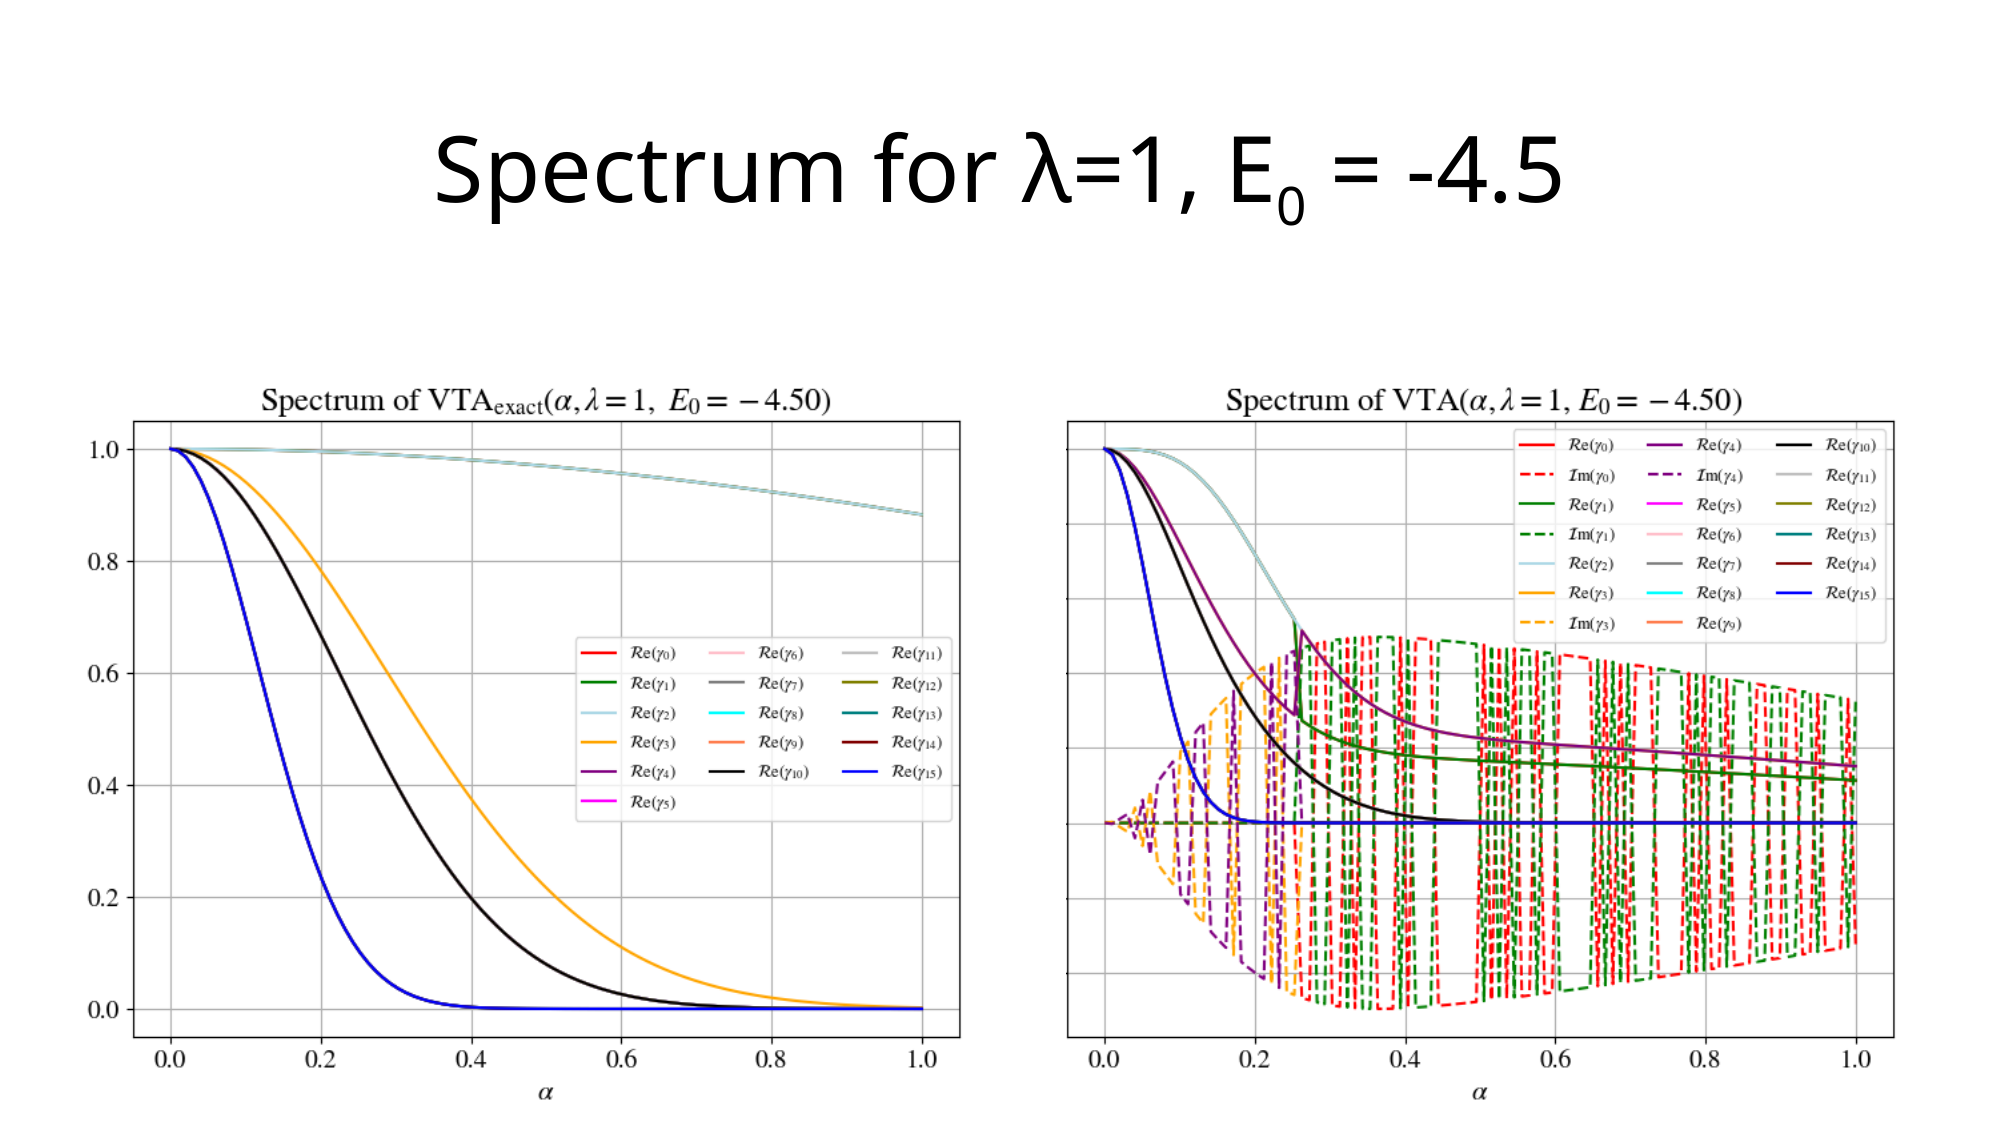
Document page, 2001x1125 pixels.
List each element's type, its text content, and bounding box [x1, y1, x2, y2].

picture [0, 325, 1066, 1125]
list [1066, 325, 2000, 1125]
title Spectrum for λ=1, E0 = -4.5 [137, 59, 1863, 278]
